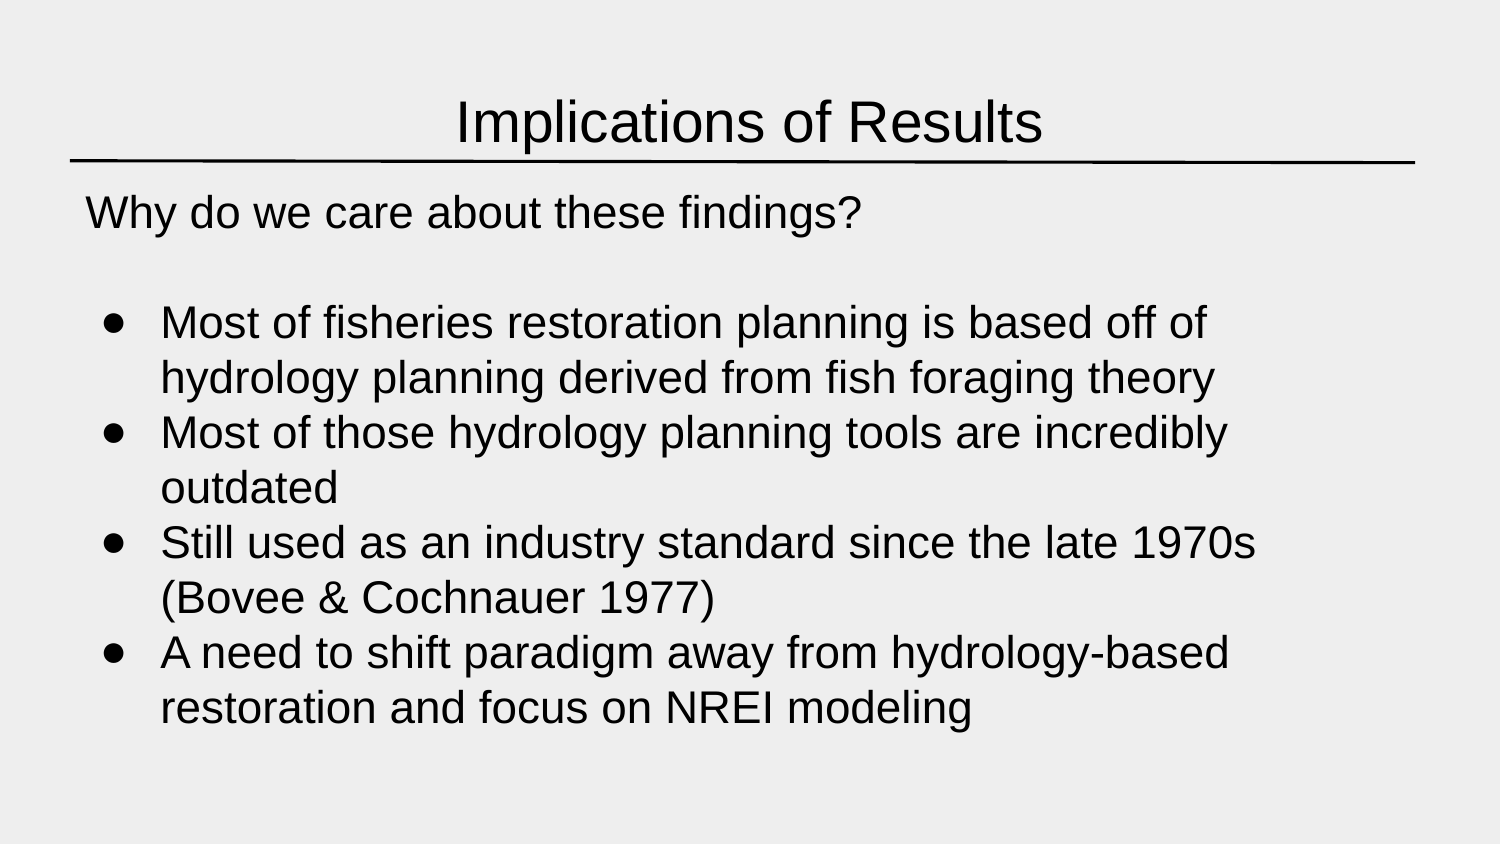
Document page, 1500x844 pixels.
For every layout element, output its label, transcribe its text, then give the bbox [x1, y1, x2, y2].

text_box Why do we care about these findings? Most of fisheries restoration planning is based off of hydrology planning derived from fish foraging theory Most of those hydrology planning tools are incredibly outdated Still used as an industry standard since the late 1970s (Bovee & Cochnauer 1977) A need to shift paradigm away from hydrology-based restoration and focus on NREI modeling [70, 171, 1416, 805]
title Implications of Results [51, 68, 1449, 163]
